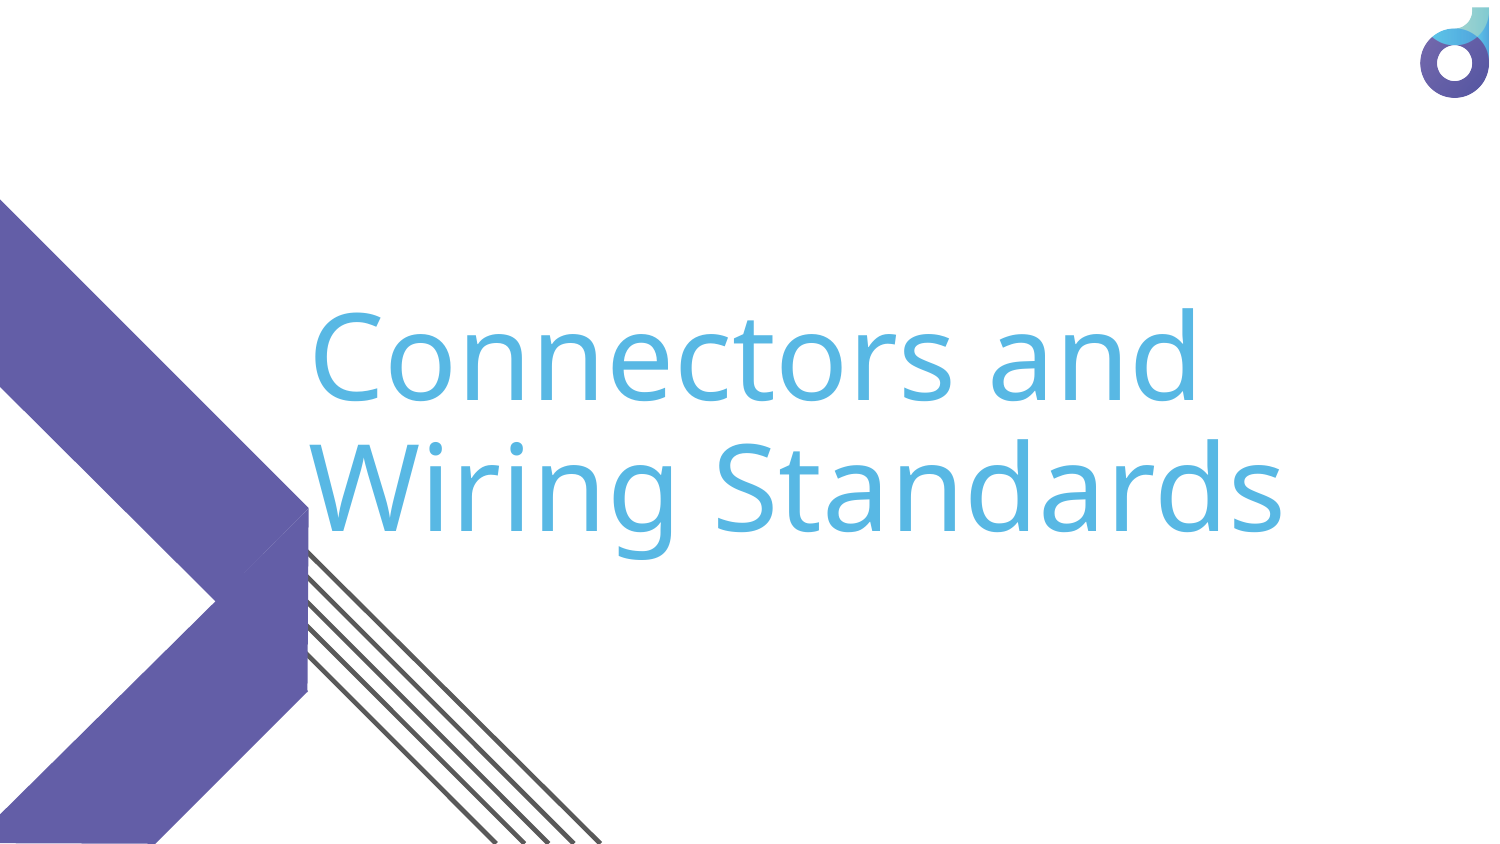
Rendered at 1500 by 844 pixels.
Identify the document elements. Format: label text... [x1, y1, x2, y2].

picture [1410, 0, 1499, 106]
title Connectors and Wiring Standards [308, 224, 1500, 629]
